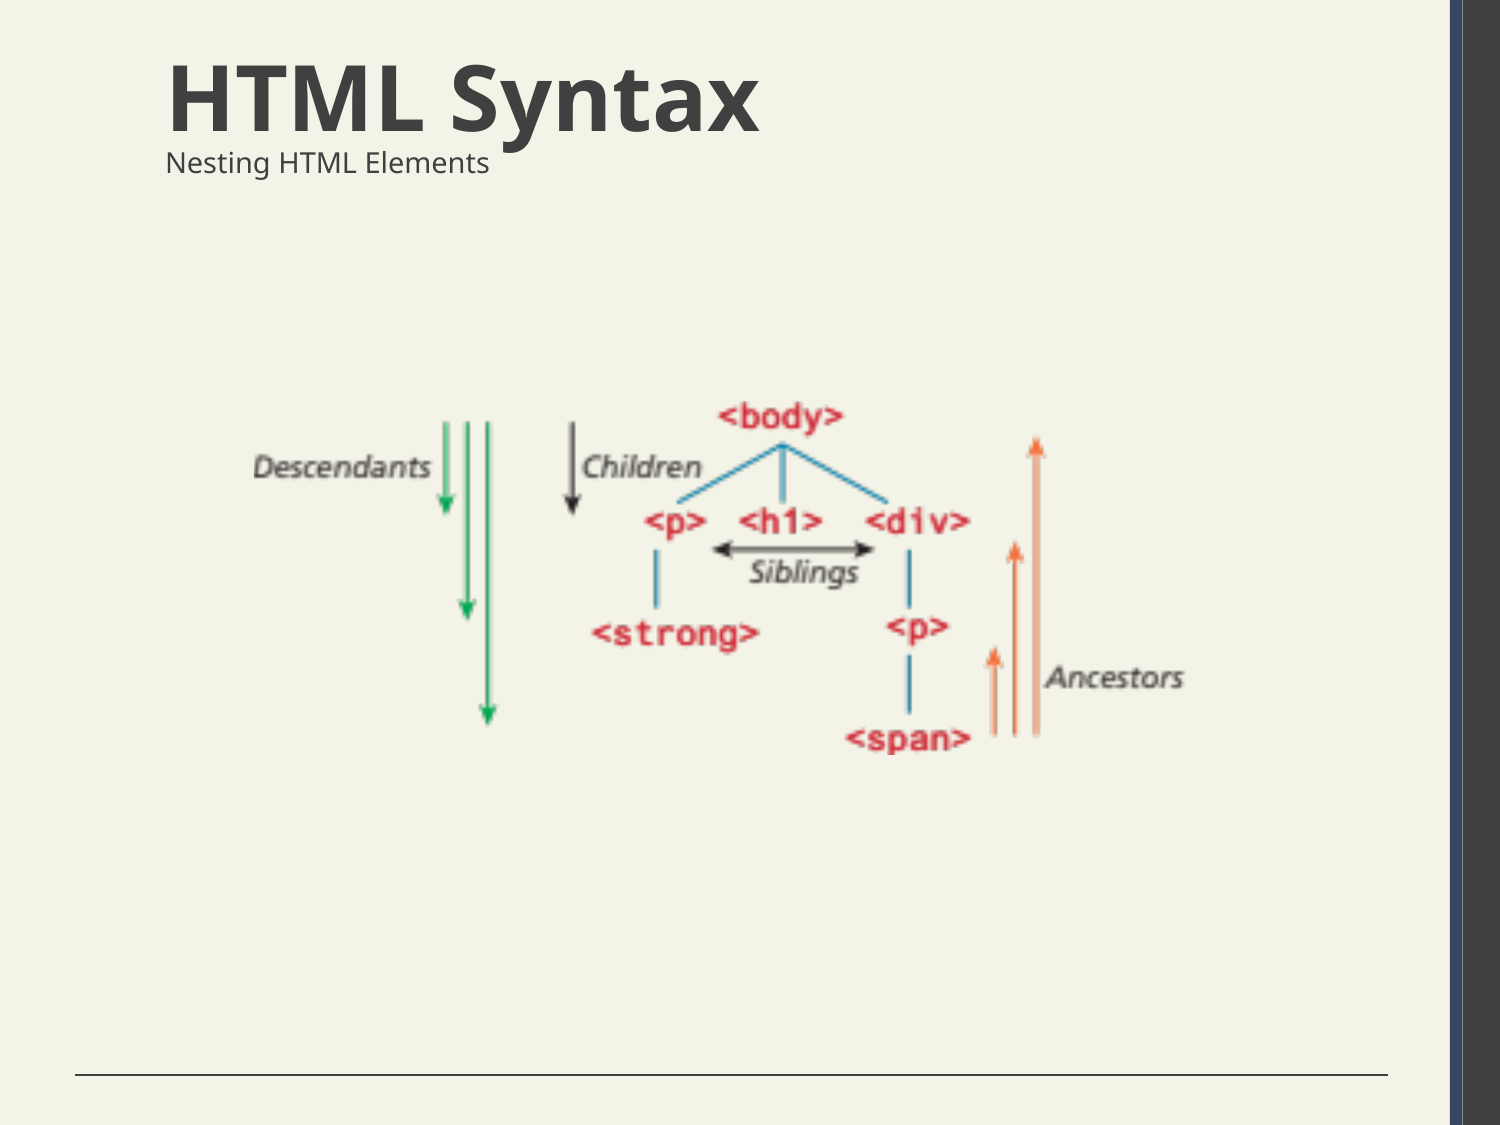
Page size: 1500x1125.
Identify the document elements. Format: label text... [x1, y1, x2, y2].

title HTML Syntax [150, 32, 1425, 200]
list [218, 314, 1252, 933]
list Nesting HTML Elements [150, 137, 1238, 188]
